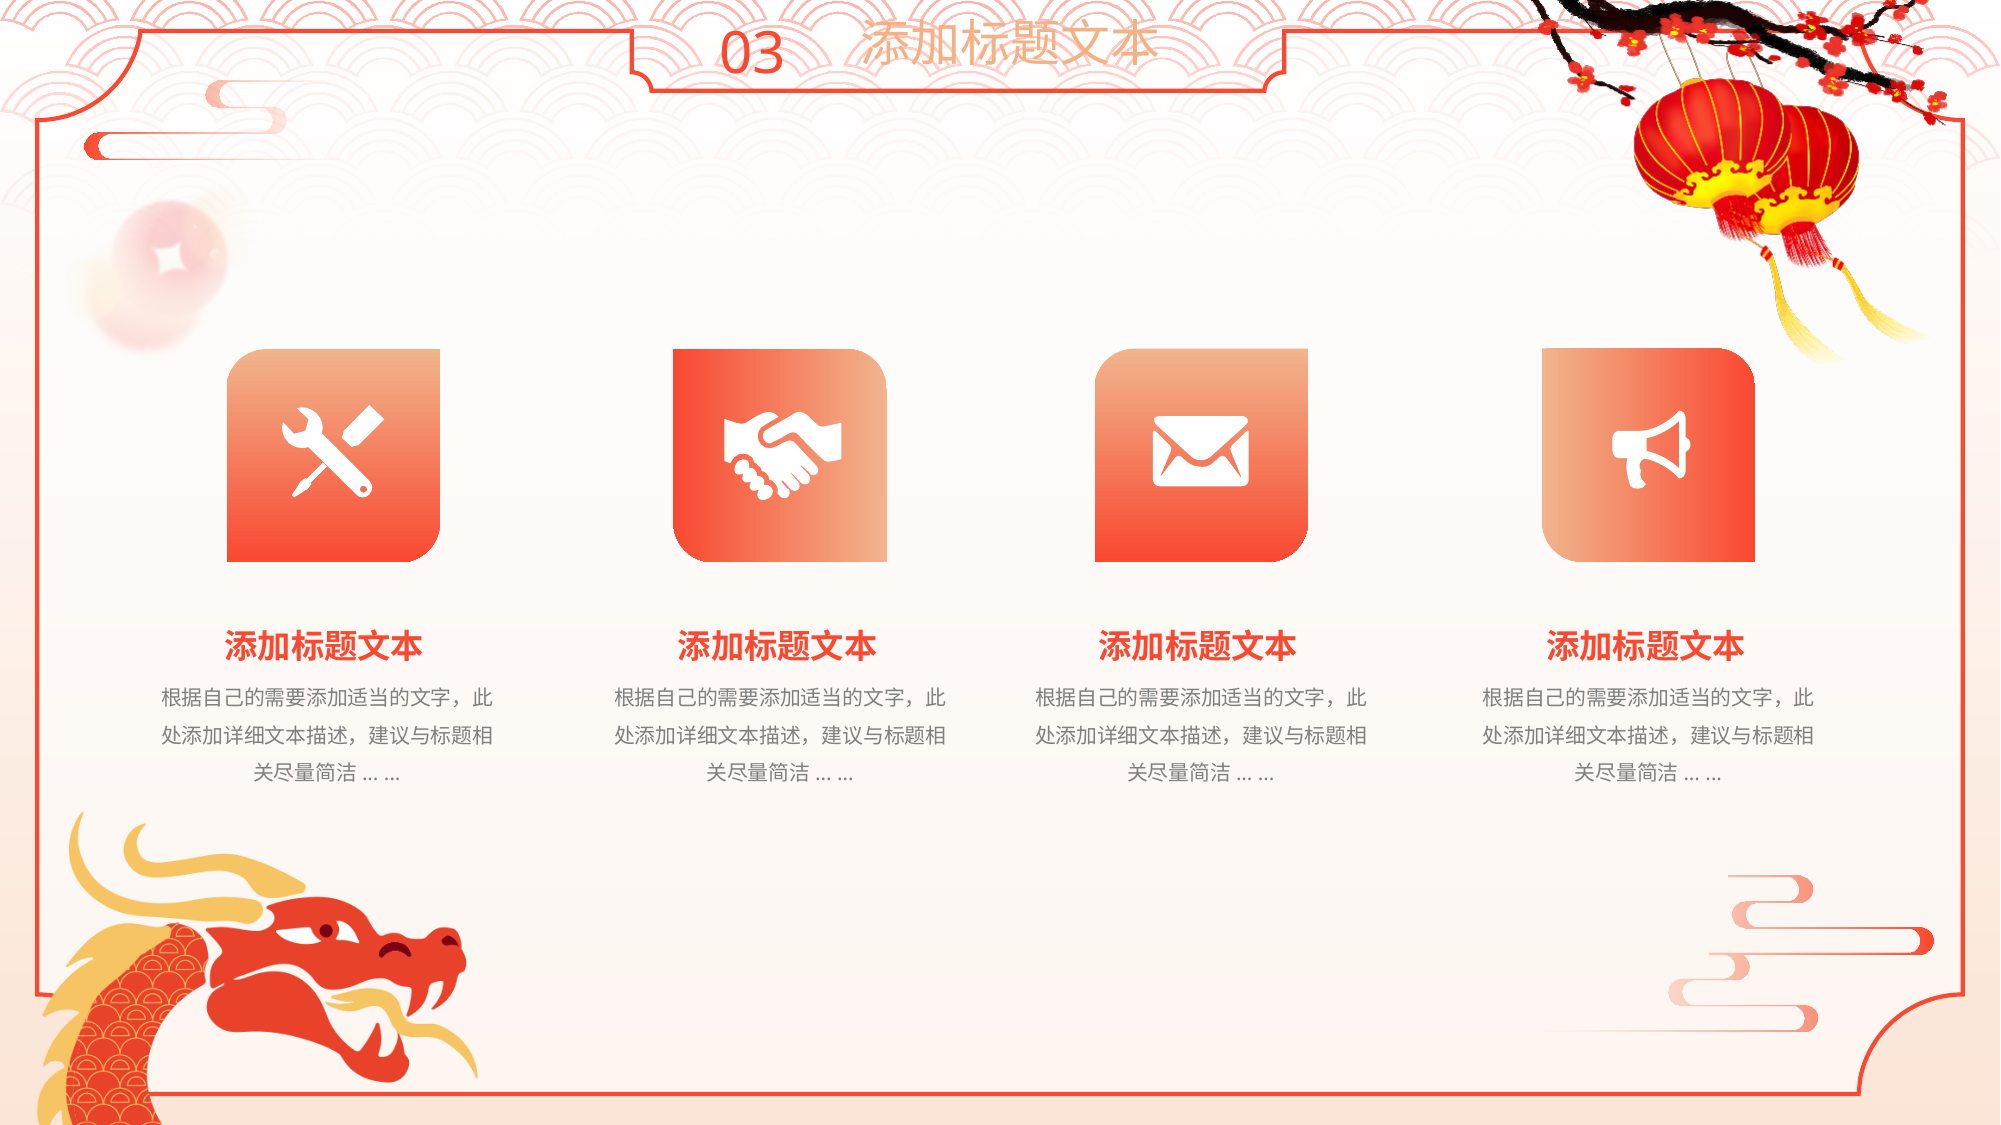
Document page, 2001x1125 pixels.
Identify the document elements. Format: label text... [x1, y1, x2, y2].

text_box [762, 411, 842, 462]
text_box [598, 618, 962, 791]
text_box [1467, 618, 1830, 791]
text_box [1612, 410, 1691, 489]
text_box 添加标题文本 [845, 3, 1164, 95]
text_box [1152, 430, 1249, 487]
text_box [145, 618, 509, 791]
picture [1526, 0, 1948, 364]
text_box [1540, 347, 1757, 563]
text_box 03 [704, 7, 801, 93]
text_box [1093, 347, 1309, 564]
text_box [672, 347, 889, 564]
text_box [1019, 618, 1382, 791]
text_box [225, 347, 441, 564]
picture [37, 811, 478, 1125]
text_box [280, 404, 385, 498]
text_box [724, 411, 819, 499]
text_box [1154, 416, 1248, 461]
text_box [734, 459, 773, 500]
